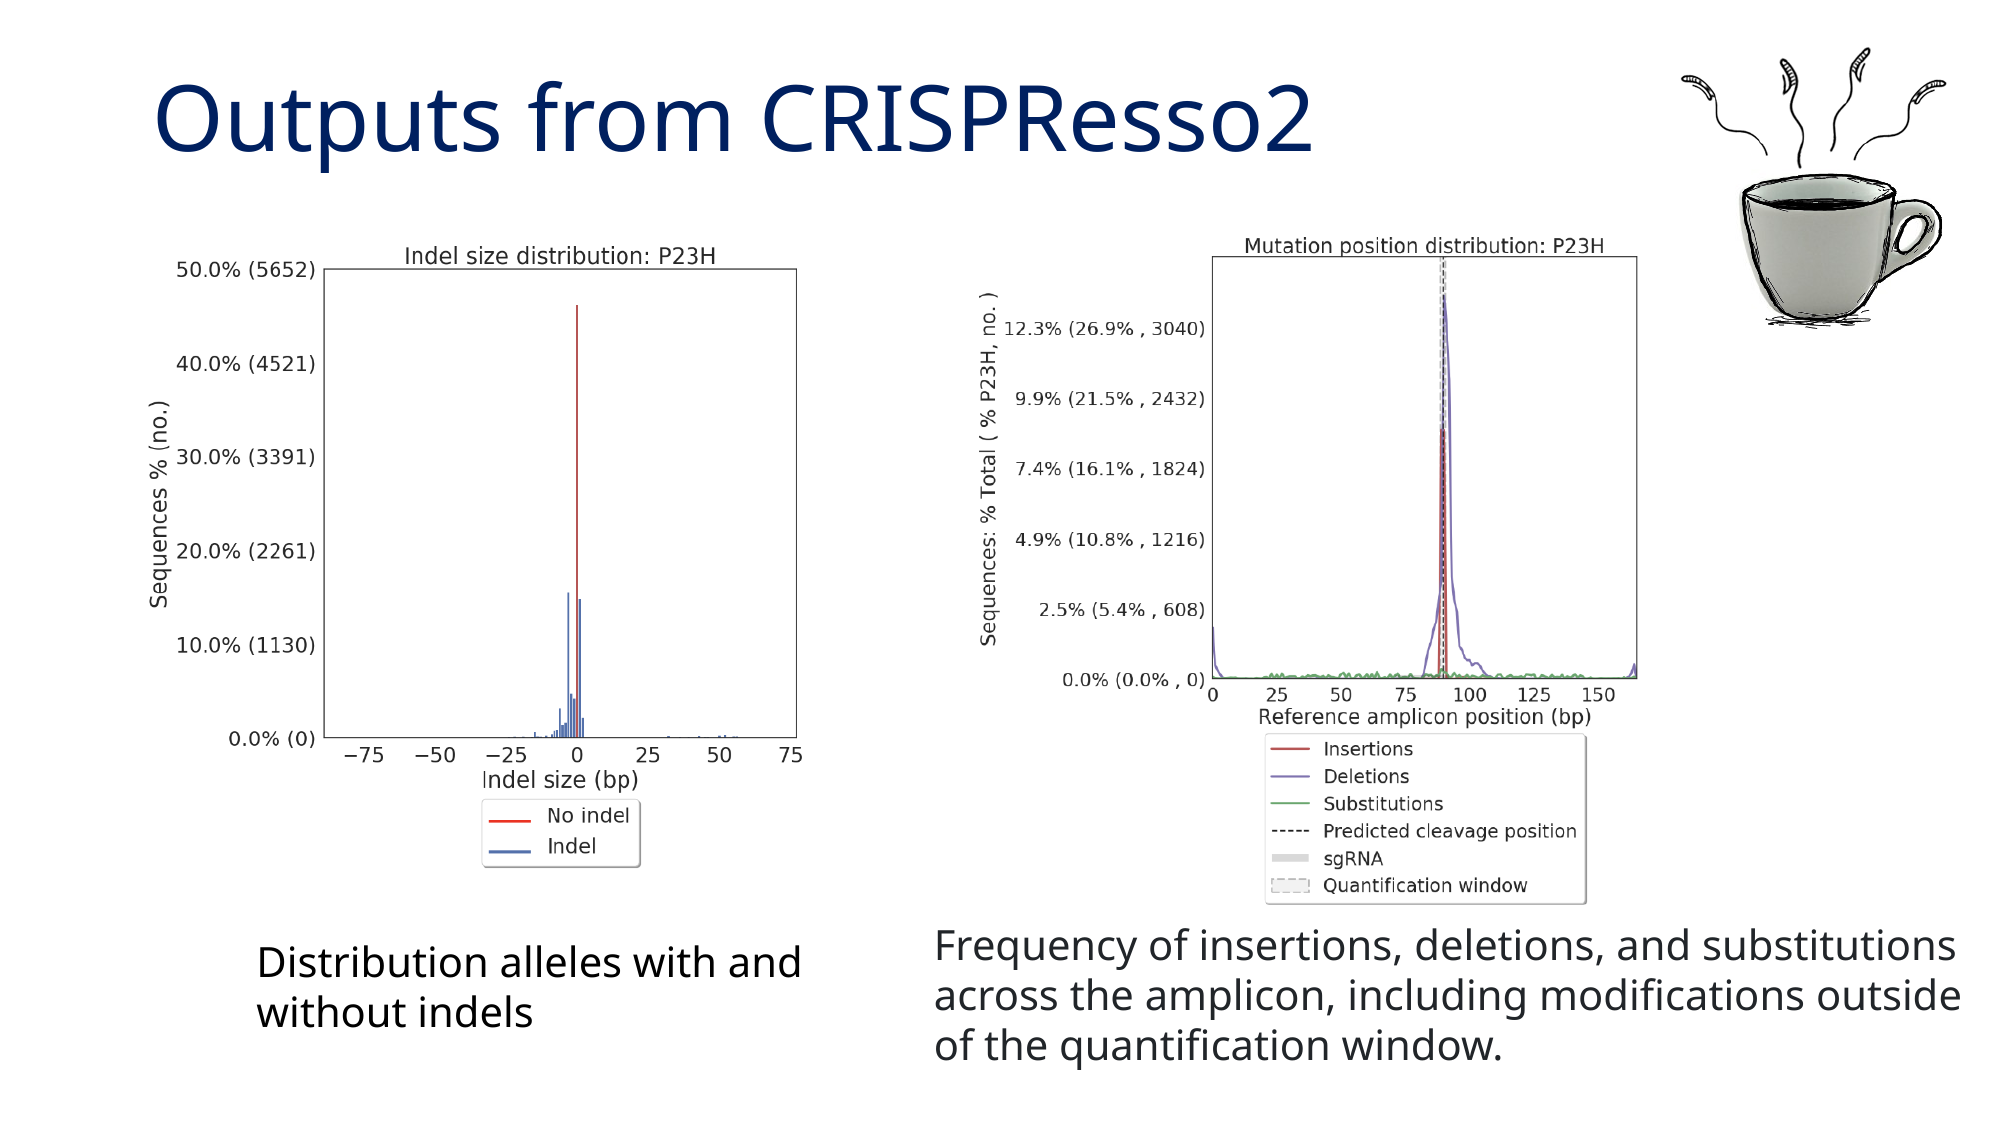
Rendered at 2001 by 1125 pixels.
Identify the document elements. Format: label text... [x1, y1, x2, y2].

picture [68, 233, 903, 881]
title Outputs from CRISPResso2 [137, 59, 1459, 185]
text_box Frequency of insertions, deletions, and substitutions across the amplicon, including modifications outside of the quantification window. [918, 911, 1998, 1077]
text_box Distribution alleles with and without indels [241, 928, 868, 1044]
picture [911, 21, 1978, 912]
